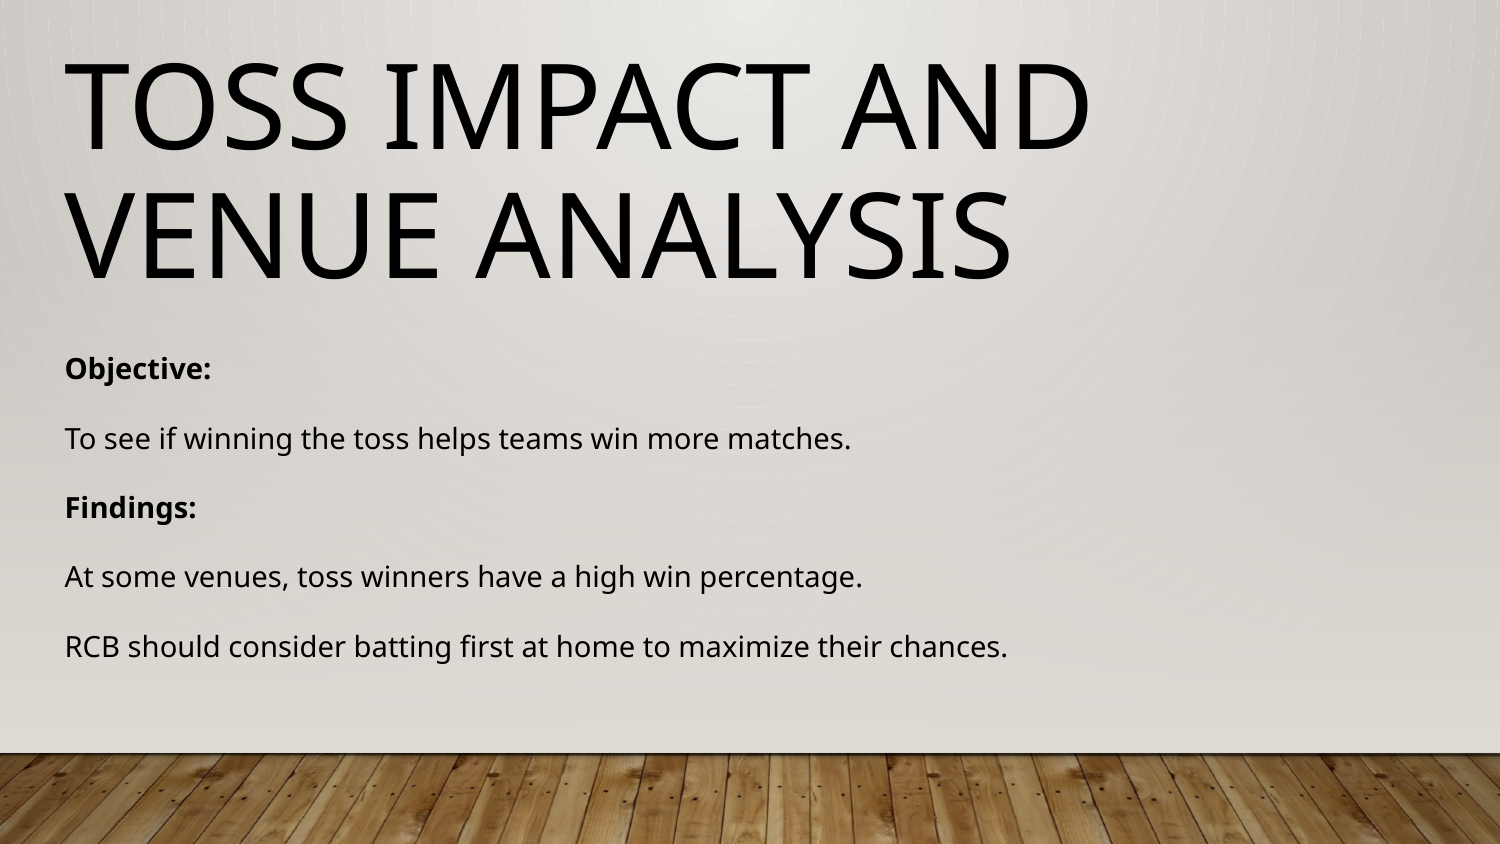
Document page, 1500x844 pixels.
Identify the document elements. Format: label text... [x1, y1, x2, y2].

list Objective: To see if winning the toss helps teams win more matches. Findings: At some venues, toss winners have a high win percentage. RCB should consider batting first at home to maximize their chances. [49, 279, 1467, 729]
picture [0, 753, 1500, 844]
title Toss Impact and Venue Analysis [49, 32, 1160, 376]
